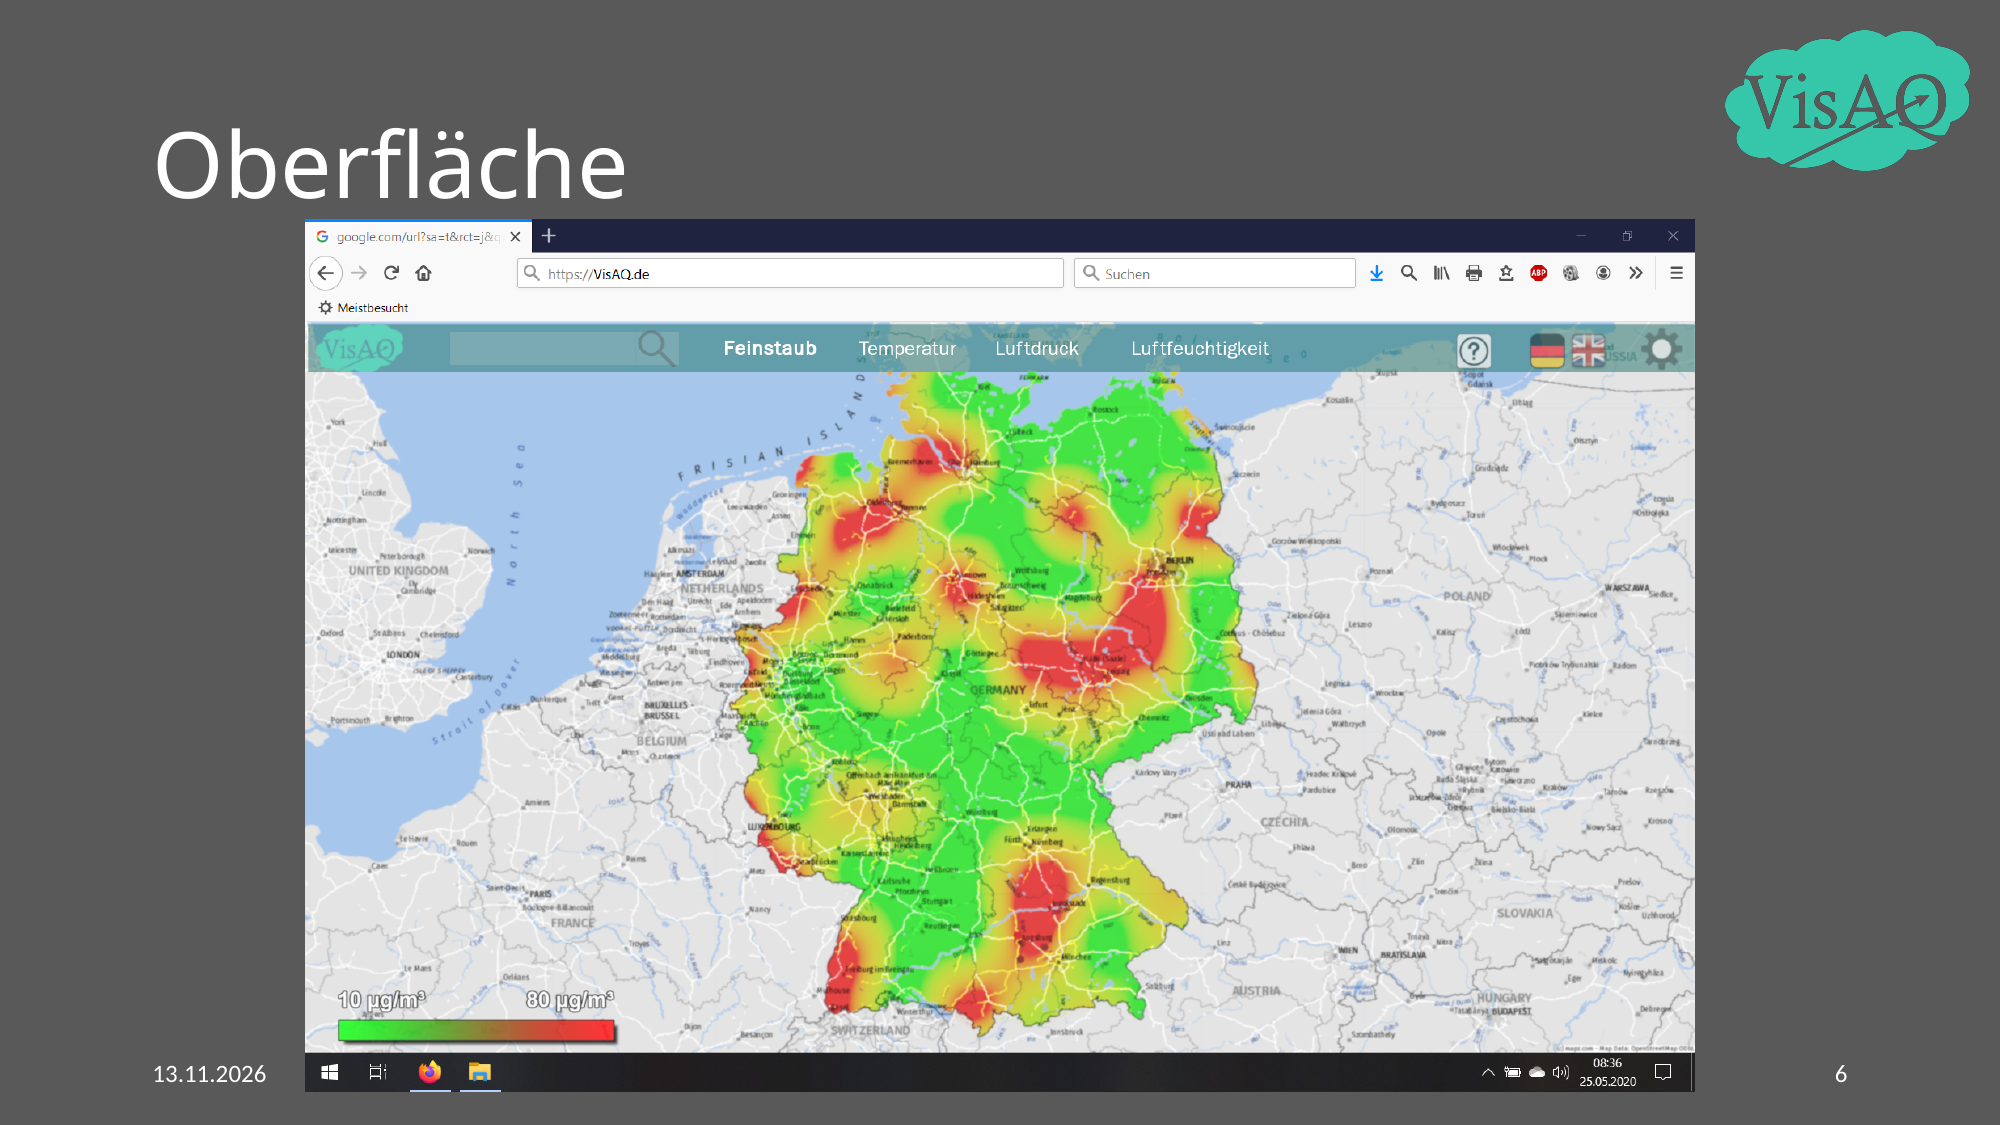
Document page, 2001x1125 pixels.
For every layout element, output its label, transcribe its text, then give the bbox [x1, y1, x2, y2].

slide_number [137, 1042, 588, 1103]
slide_number 6 [1412, 1042, 1863, 1103]
footer PSE 2020 [662, 1092, 1338, 1103]
title Oberfläche [137, 59, 1863, 278]
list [305, 219, 1695, 1092]
picture [1725, 30, 1970, 171]
